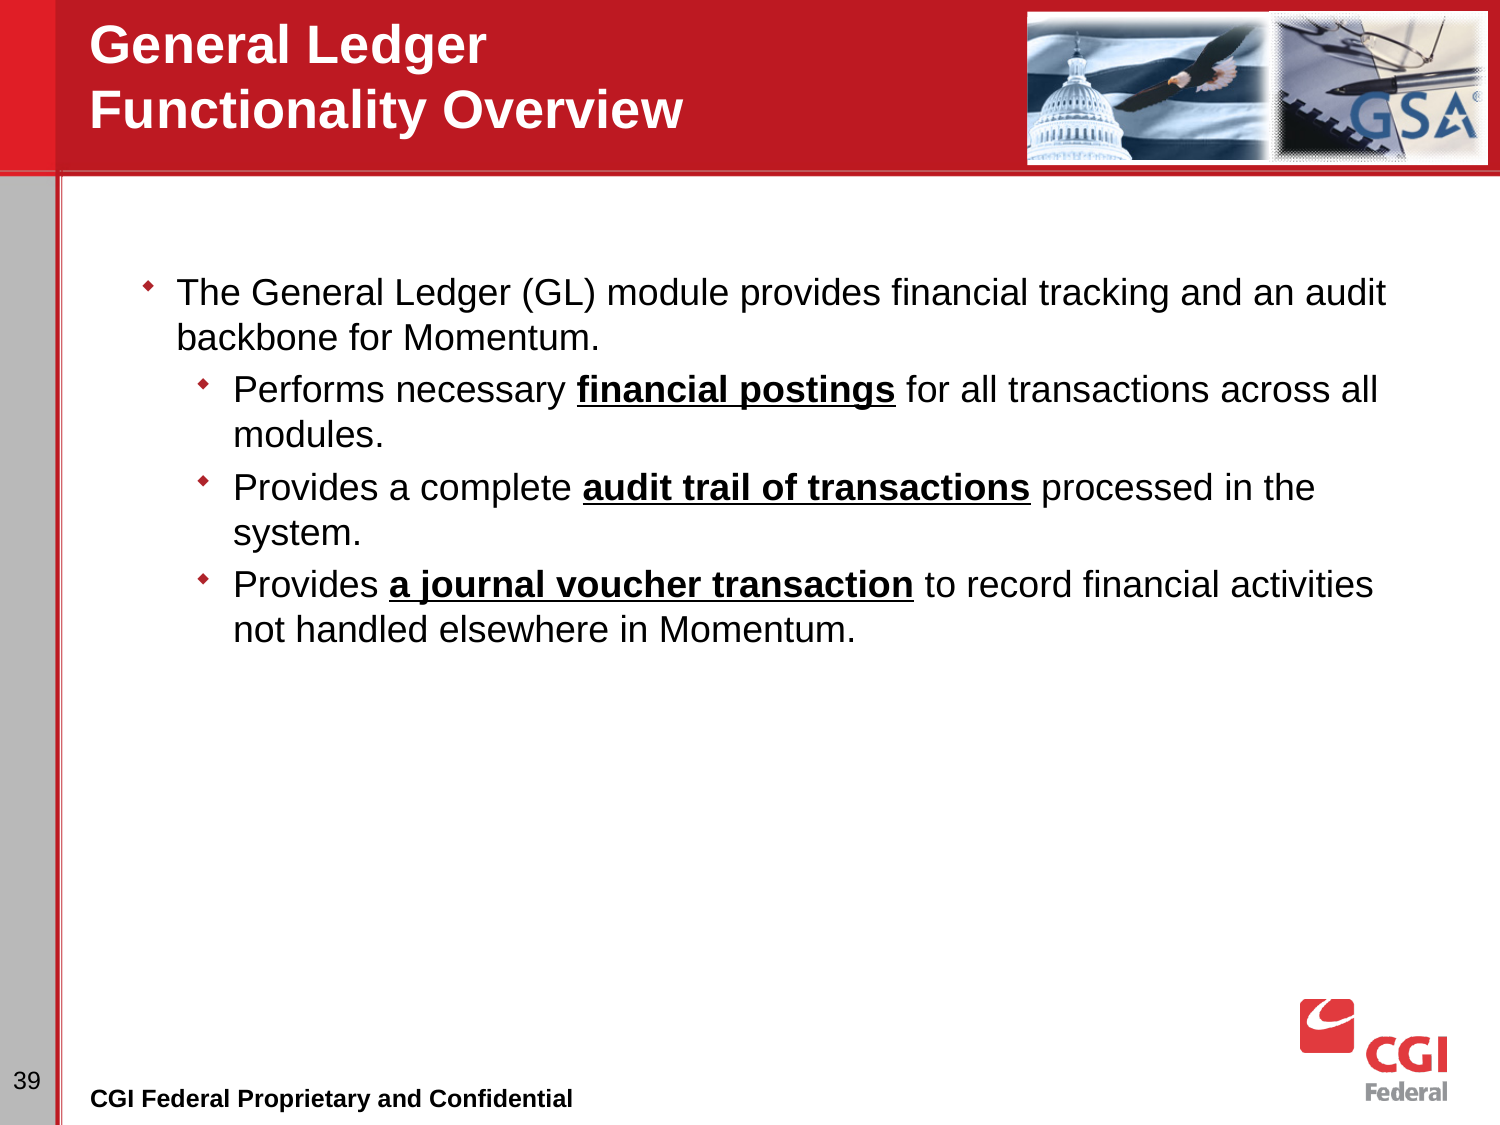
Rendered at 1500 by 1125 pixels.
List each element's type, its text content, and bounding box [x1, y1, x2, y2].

picture [0, 0, 1500, 1125]
footer CGI Federal Proprietary and Confidential [74, 1074, 1226, 1125]
title General Ledger Functionality Overview [74, 54, 1286, 147]
slide_number 39 [0, 1024, 59, 1103]
list The General Ledger (GL) module provides financial tracking and an audit backbone for Momentum. Performs necessary financial postings for all transactions across all modules. Provides a complete audit trail of transactions processed in the system. Provides a journal voucher transaction to record financial activities not handled elsewhere in Momentum. [68, 260, 1419, 1003]
picture [1300, 999, 1447, 1101]
